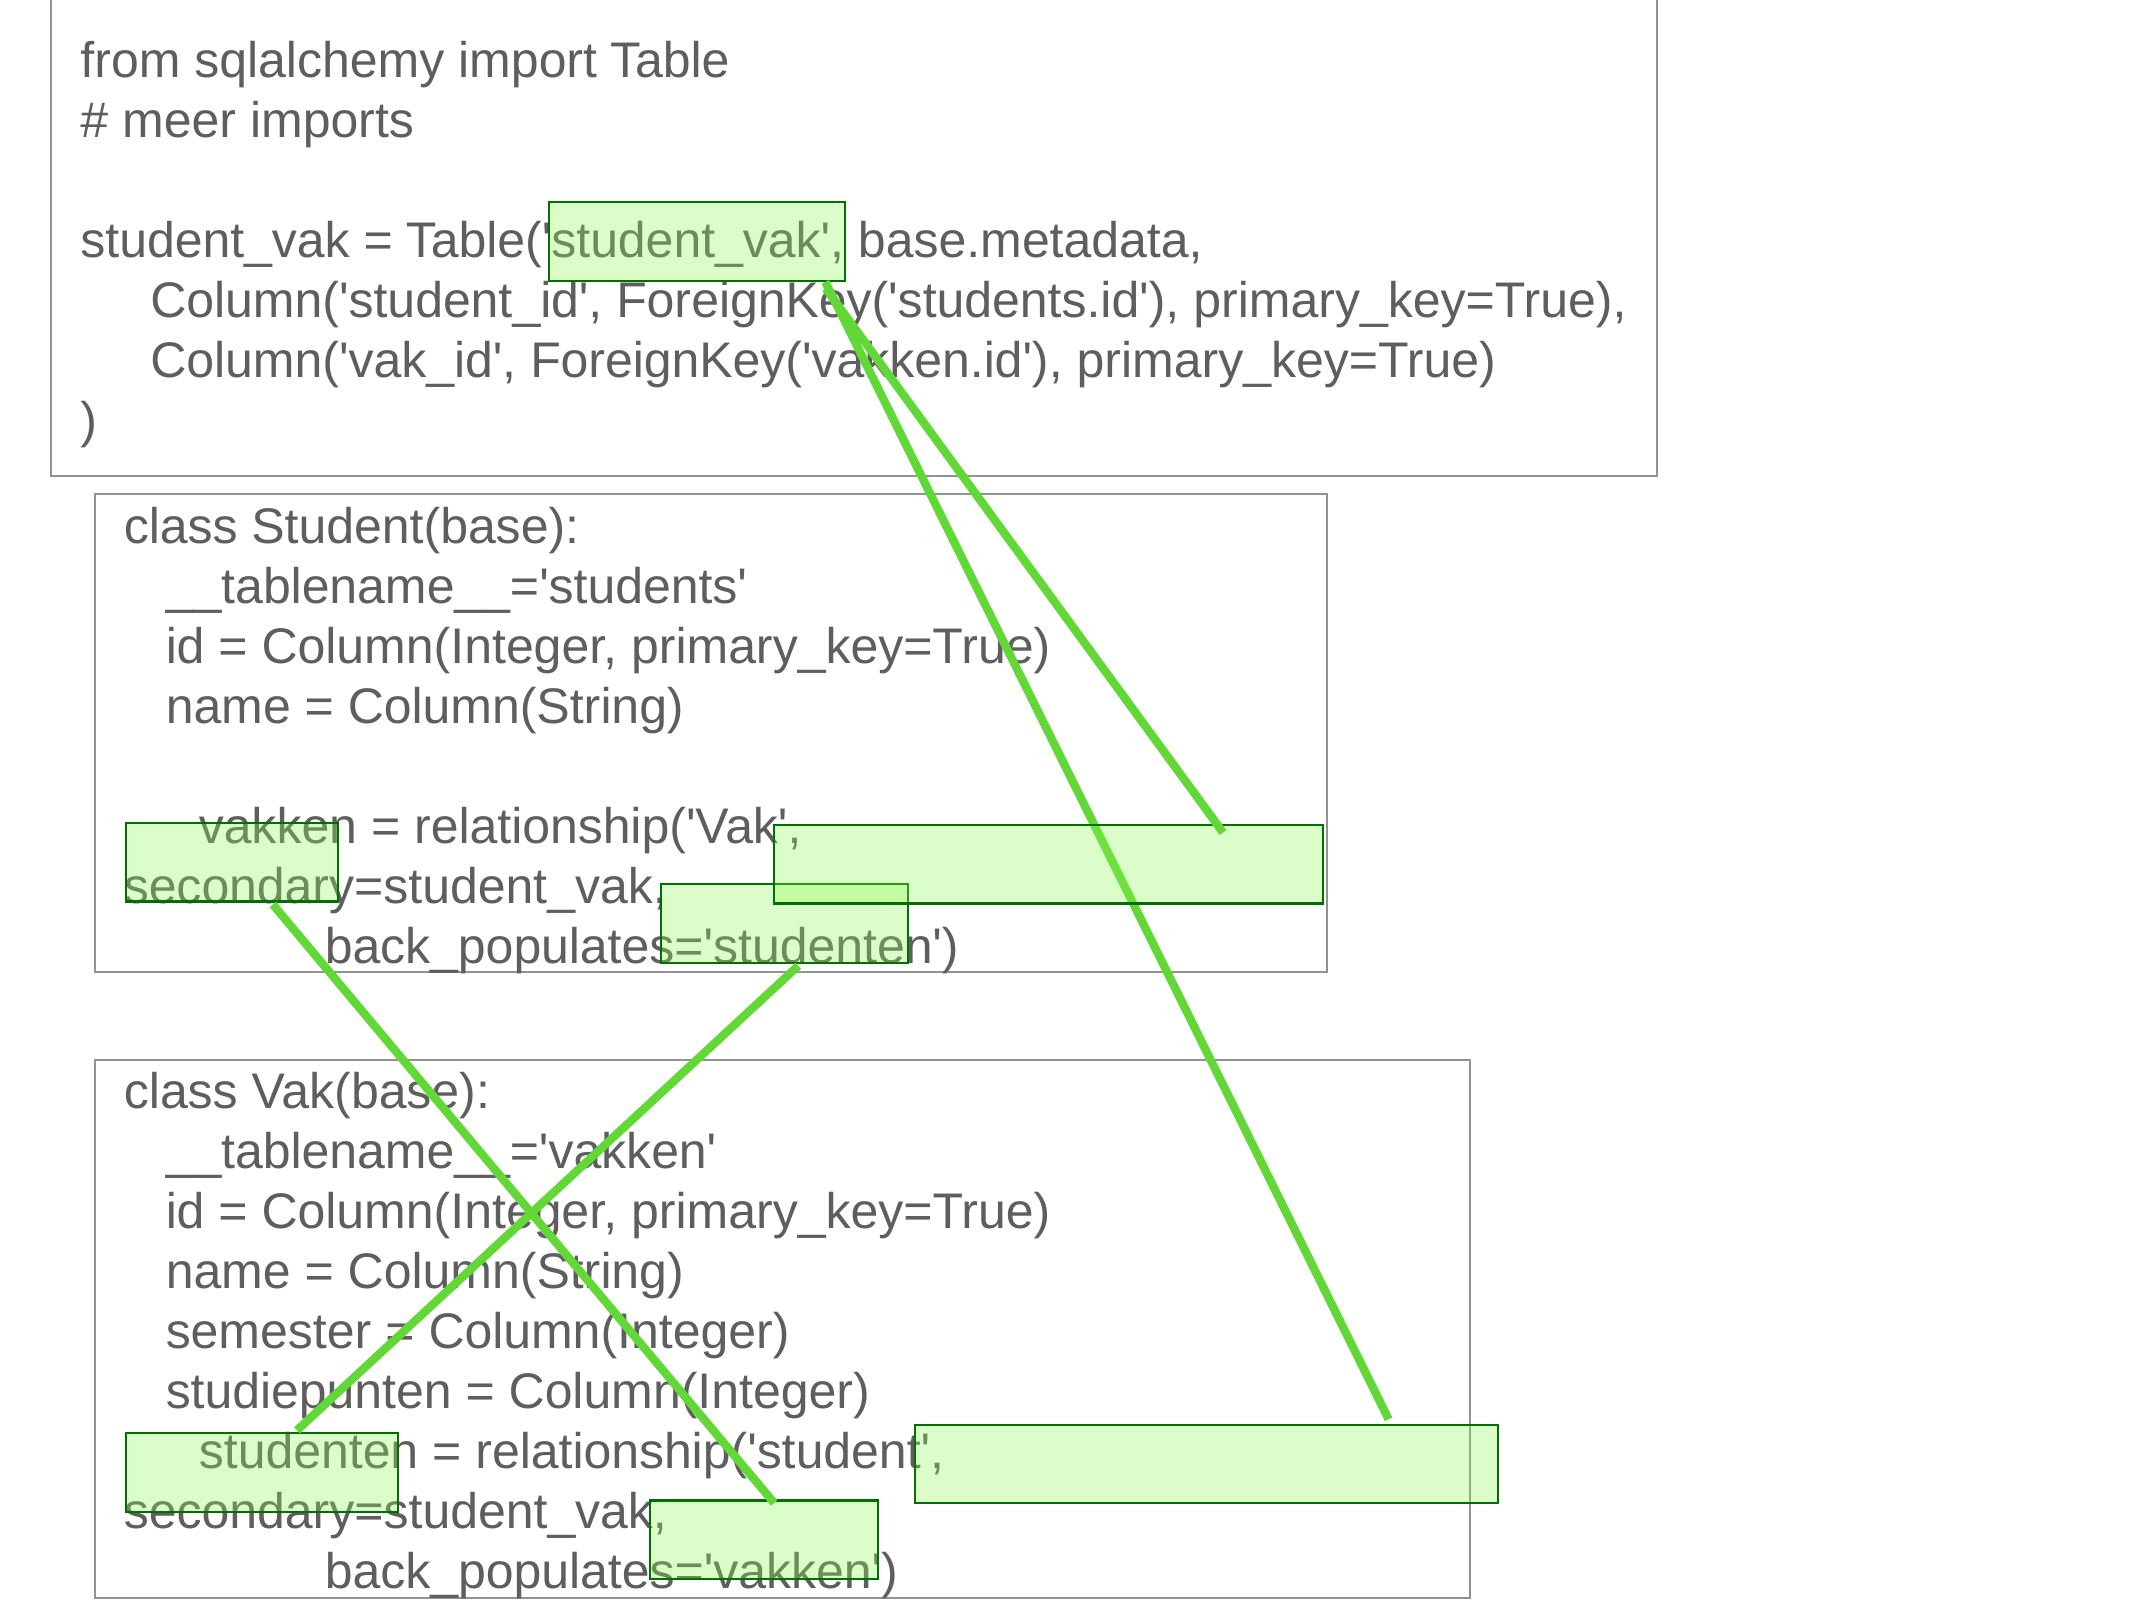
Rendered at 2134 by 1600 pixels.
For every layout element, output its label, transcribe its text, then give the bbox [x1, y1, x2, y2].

text_box class Student(base): __tablename__='students' id = Column(Integer, primary_key=True) name = Column(String) vakken = relationship('Vak', secondary=student_vak, back_populates='studenten') [94, 493, 548, 973]
text_box from sqlalchemy import Table # meer imports student_vak = Table('student_vak', base.metadata, Column('student_id', ForeignKey('students.id'), primary_key=True), Column('vak_id', ForeignKey('vakken.id'), primary_key=True) ) [51, 0, 1657, 477]
text_box class Vak(base): __tablename__='vakken' id = Column(Integer, primary_key=True) name = Column(String) semester = Column(Integer) studiepunten = Column(Integer) studenten = relationship('student', secondary=student_vak, back_populates='vakken') [94, 1059, 1471, 1599]
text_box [548, 201, 1499, 1504]
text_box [125, 884, 908, 1513]
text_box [125, 822, 548, 884]
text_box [125, 1513, 879, 1580]
